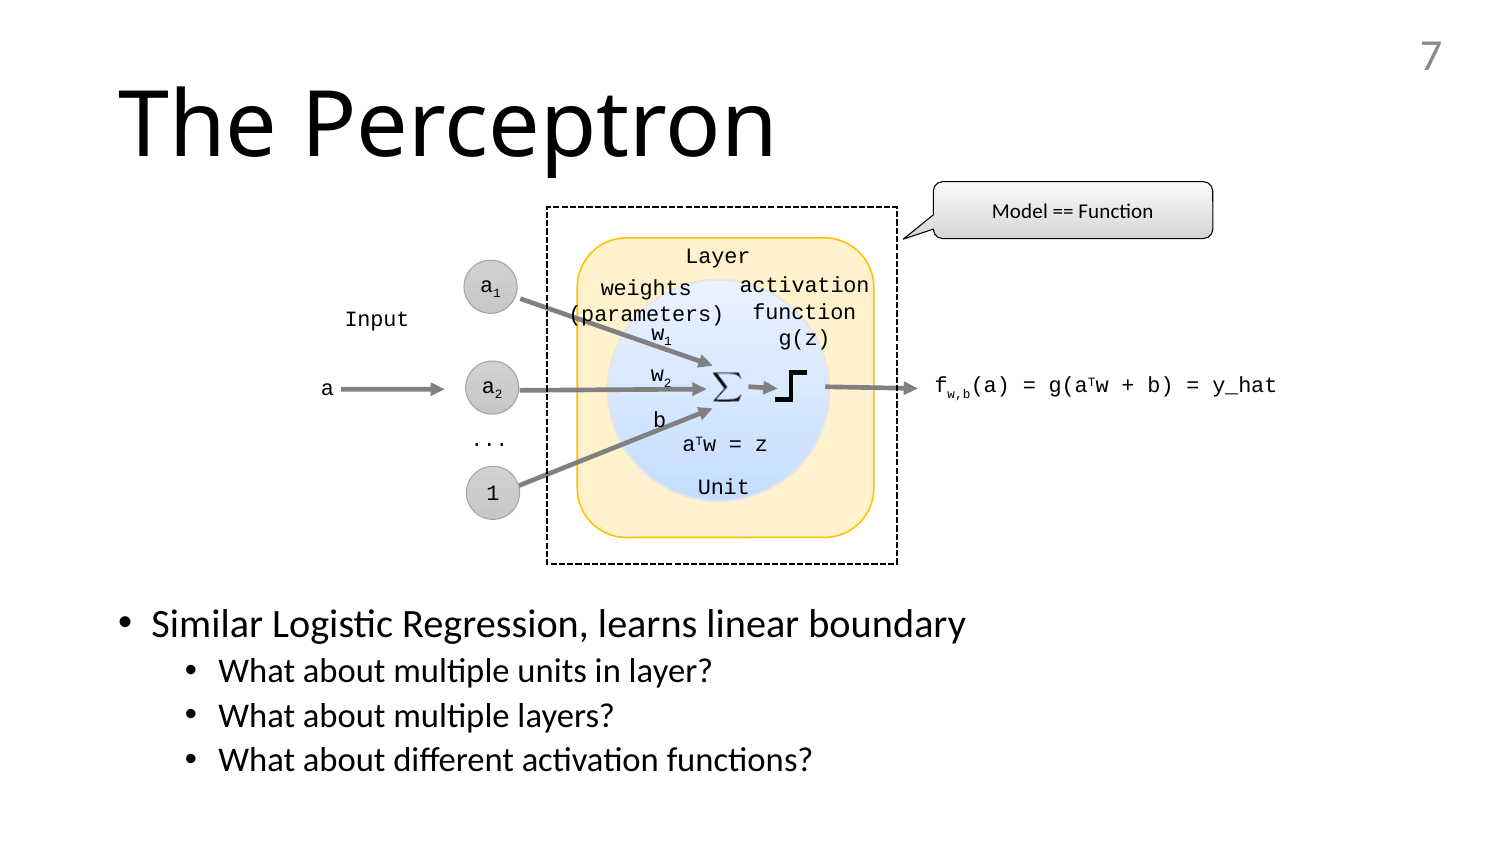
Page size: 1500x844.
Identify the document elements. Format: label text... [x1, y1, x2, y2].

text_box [520, 298, 713, 366]
text_box activation function g(z) [897, 268, 906, 353]
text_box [461, 354, 523, 418]
title The Perceptron [103, 44, 1397, 208]
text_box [462, 459, 524, 524]
list Similar Logistic Regression, learns linear boundary What about multiple units in layer? What about multiple layers? What about different activation functions? [103, 594, 1397, 788]
text_box a [295, 358, 360, 416]
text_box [510, 408, 713, 489]
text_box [774, 372, 808, 400]
picture [712, 370, 746, 405]
text_box [546, 206, 898, 565]
text_box Model == Function [902, 181, 1214, 240]
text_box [459, 253, 522, 318]
text_box Input [287, 285, 467, 351]
text_box fw,b(a) = g(aTw + b) = y_hat [908, 341, 1304, 431]
slide_number 7 [1120, 30, 1458, 76]
text_box ... [441, 423, 510, 453]
